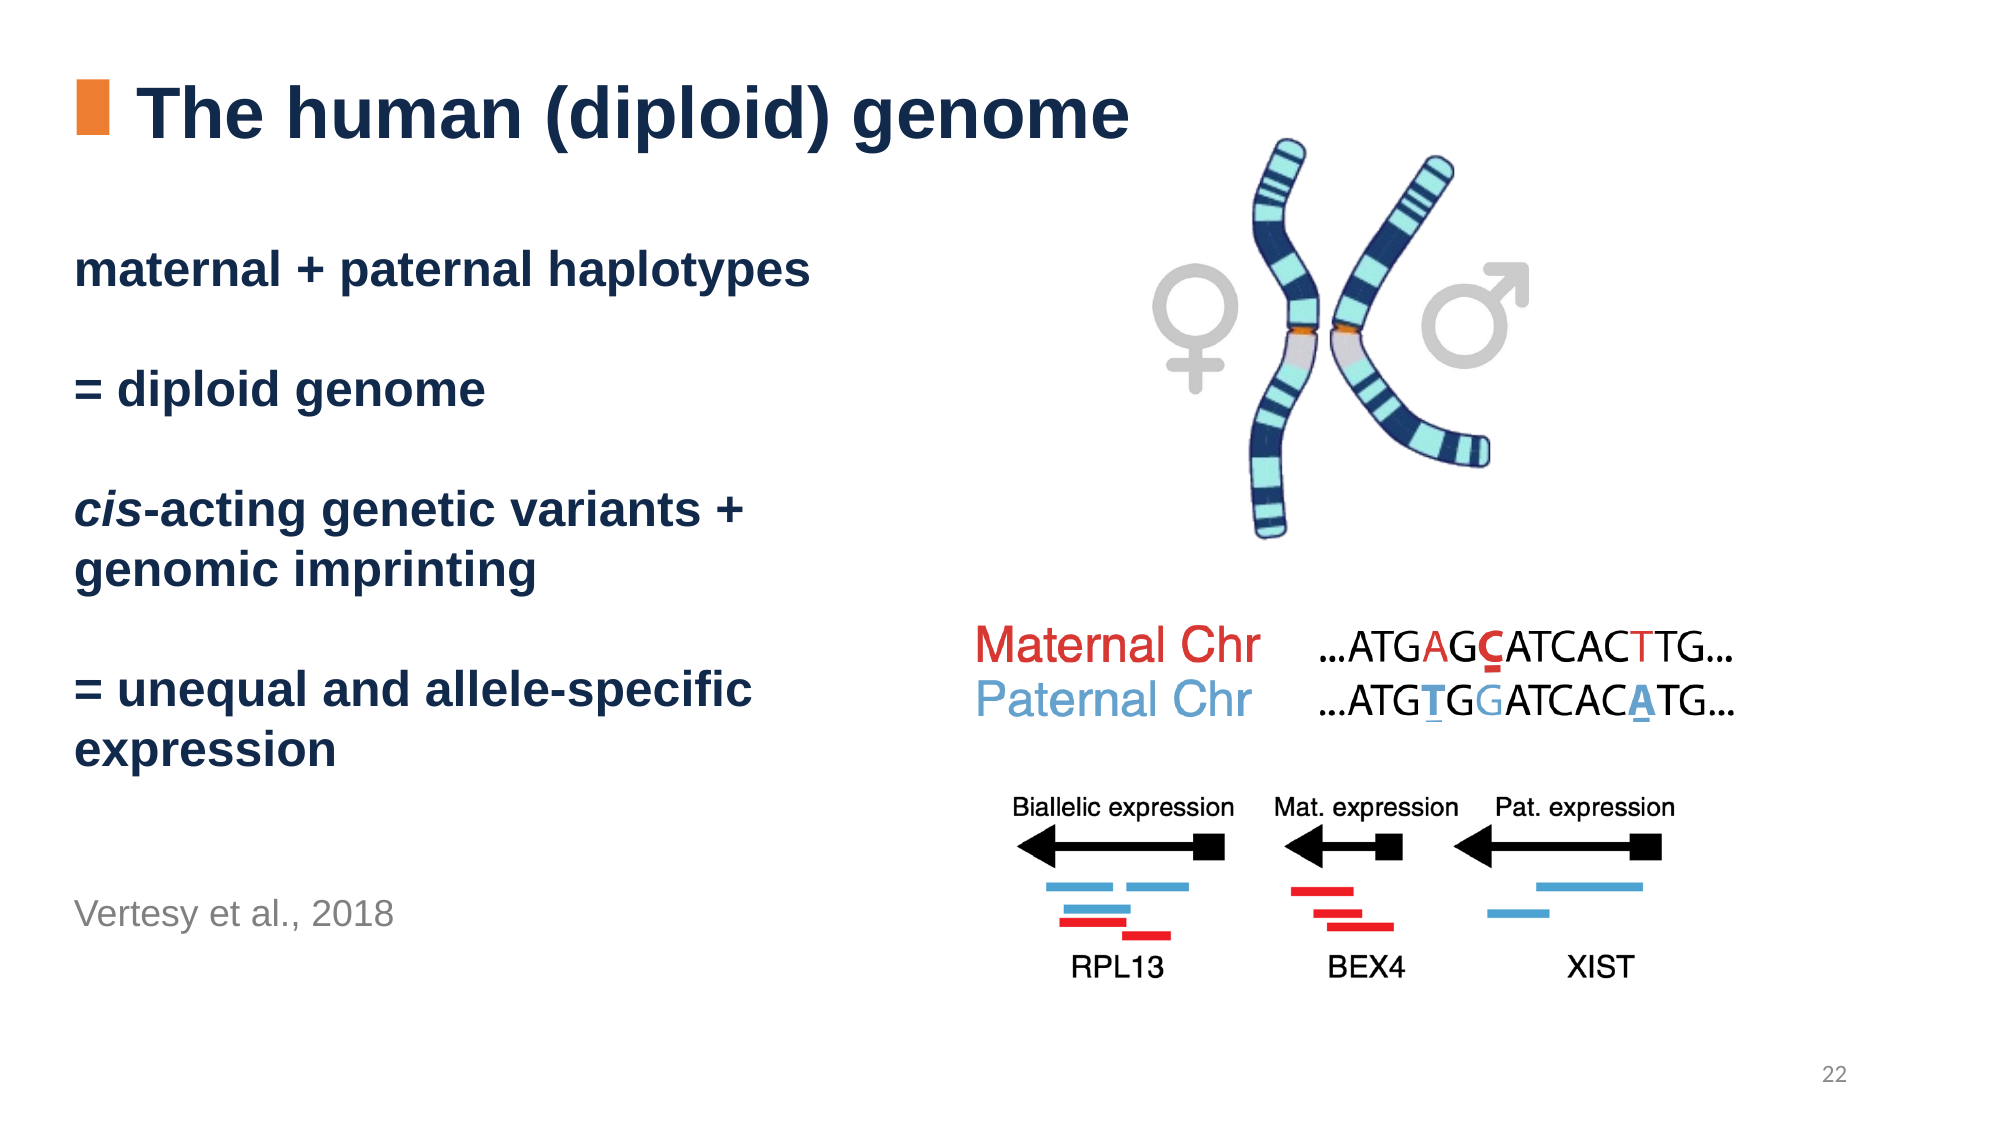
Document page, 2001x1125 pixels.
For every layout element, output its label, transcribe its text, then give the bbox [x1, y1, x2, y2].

text_box The human (diploid) genome [58, 55, 1226, 671]
text_box Vertesy et al., 2018 [58, 881, 999, 942]
picture [999, 790, 1699, 998]
text_box [76, 78, 110, 136]
slide_number 22 [1412, 1042, 1863, 1103]
text_box maternal + paternal haplotypes = diploid genome cis-acting genetic variants + genomic imprinting = unequal and allele-specific expression [58, 228, 874, 784]
picture [952, 40, 1816, 722]
text_box The human (diploid) genome [1542, 55, 1913, 671]
